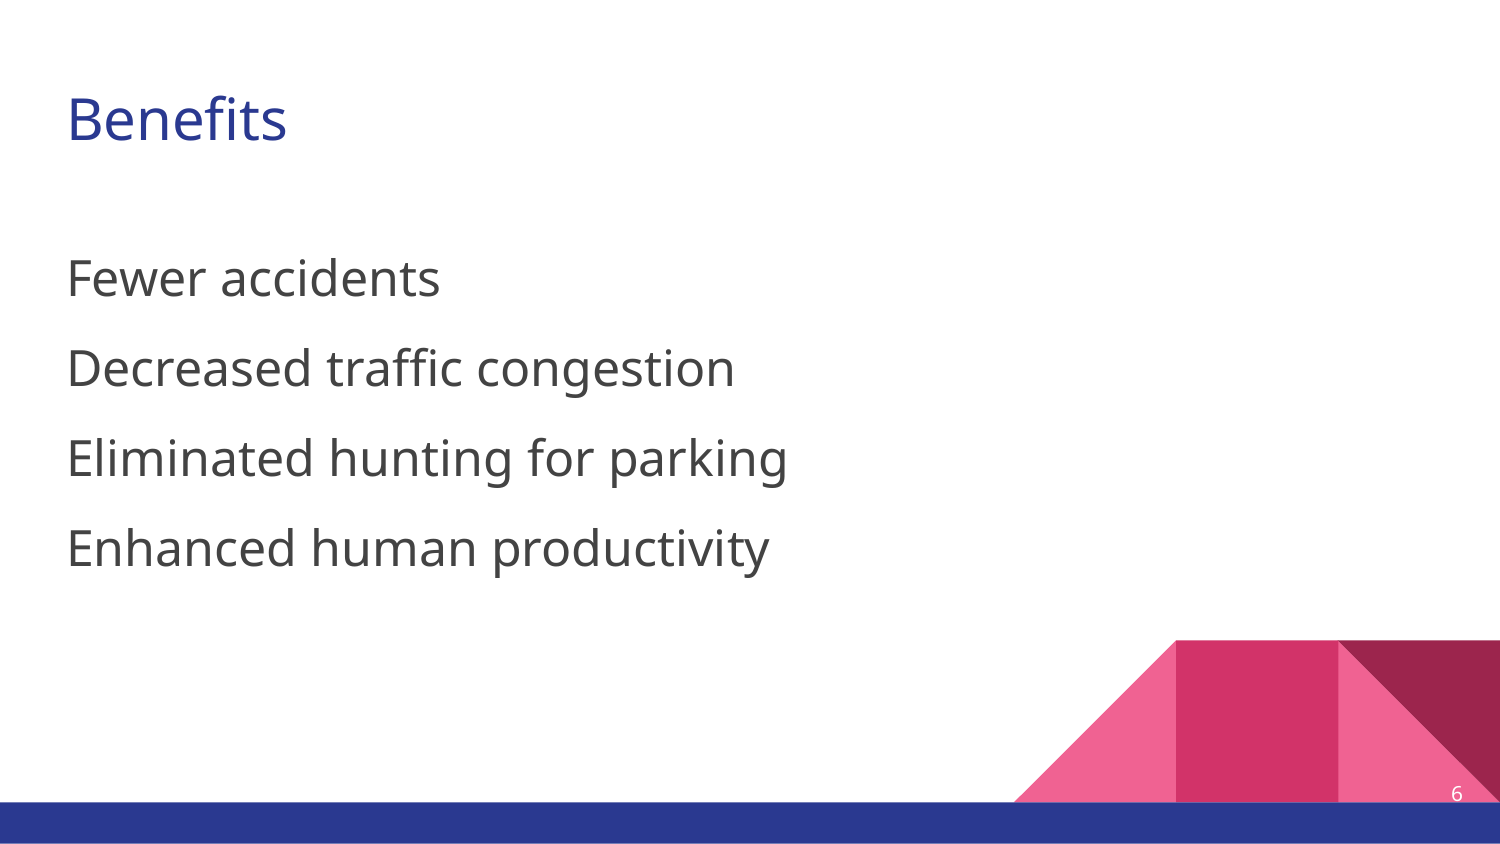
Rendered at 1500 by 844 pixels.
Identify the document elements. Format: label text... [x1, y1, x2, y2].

list Fewer accidents Decreased traffic congestion Eliminated hunting for parking Enhanced human productivity [51, 201, 1449, 750]
title Benefits [51, 67, 1449, 167]
slide_number ‹#› [1387, 762, 1478, 828]
